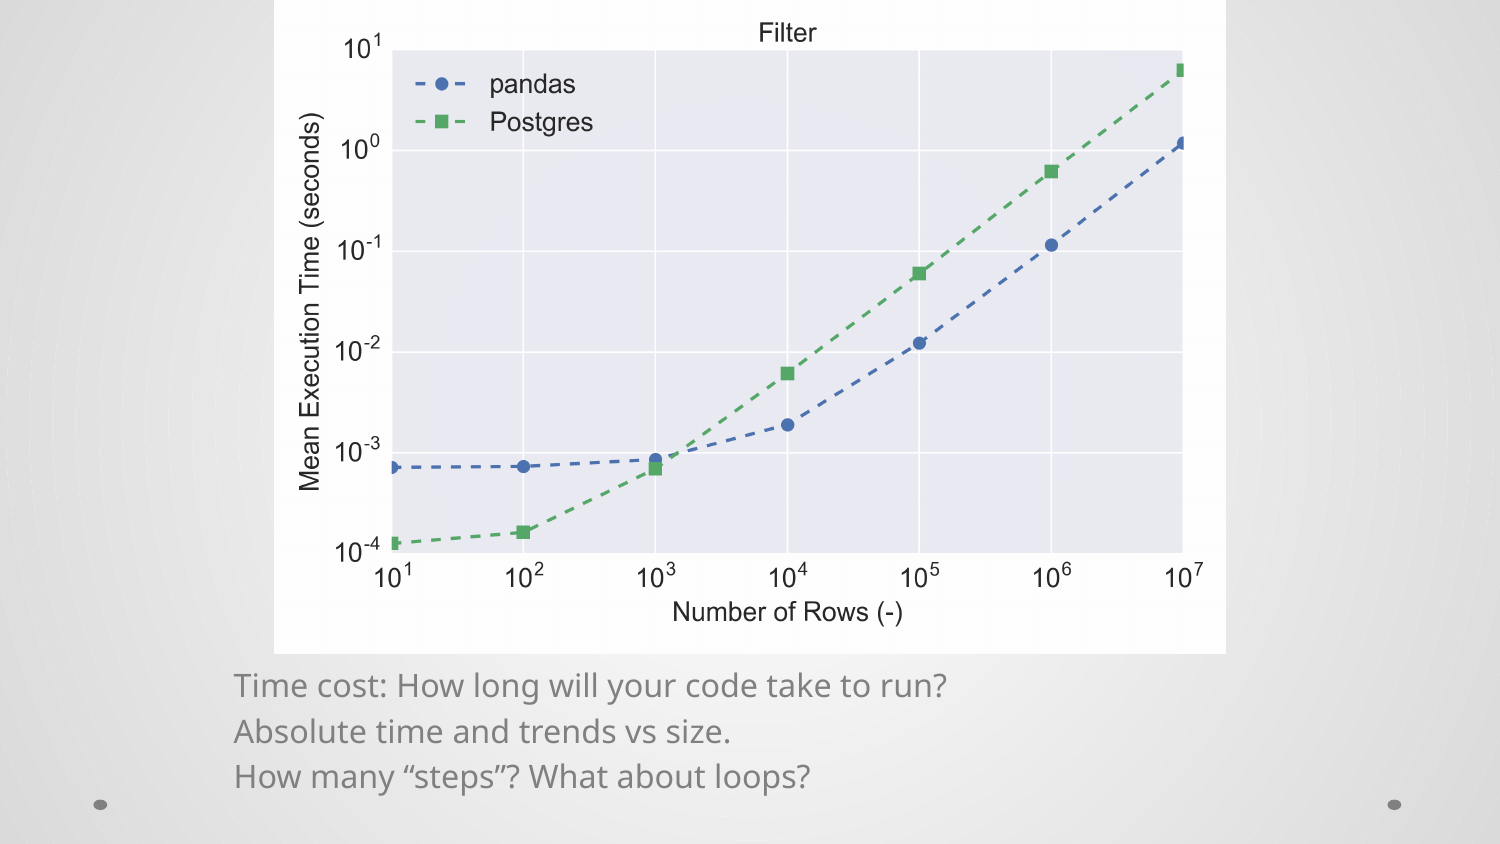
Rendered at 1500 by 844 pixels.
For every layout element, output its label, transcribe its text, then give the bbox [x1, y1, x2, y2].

picture [273, 0, 1226, 655]
list Time cost: How long will your code take to run? Absolute time and trends vs size. How many “steps”? What about loops? [218, 658, 1282, 803]
